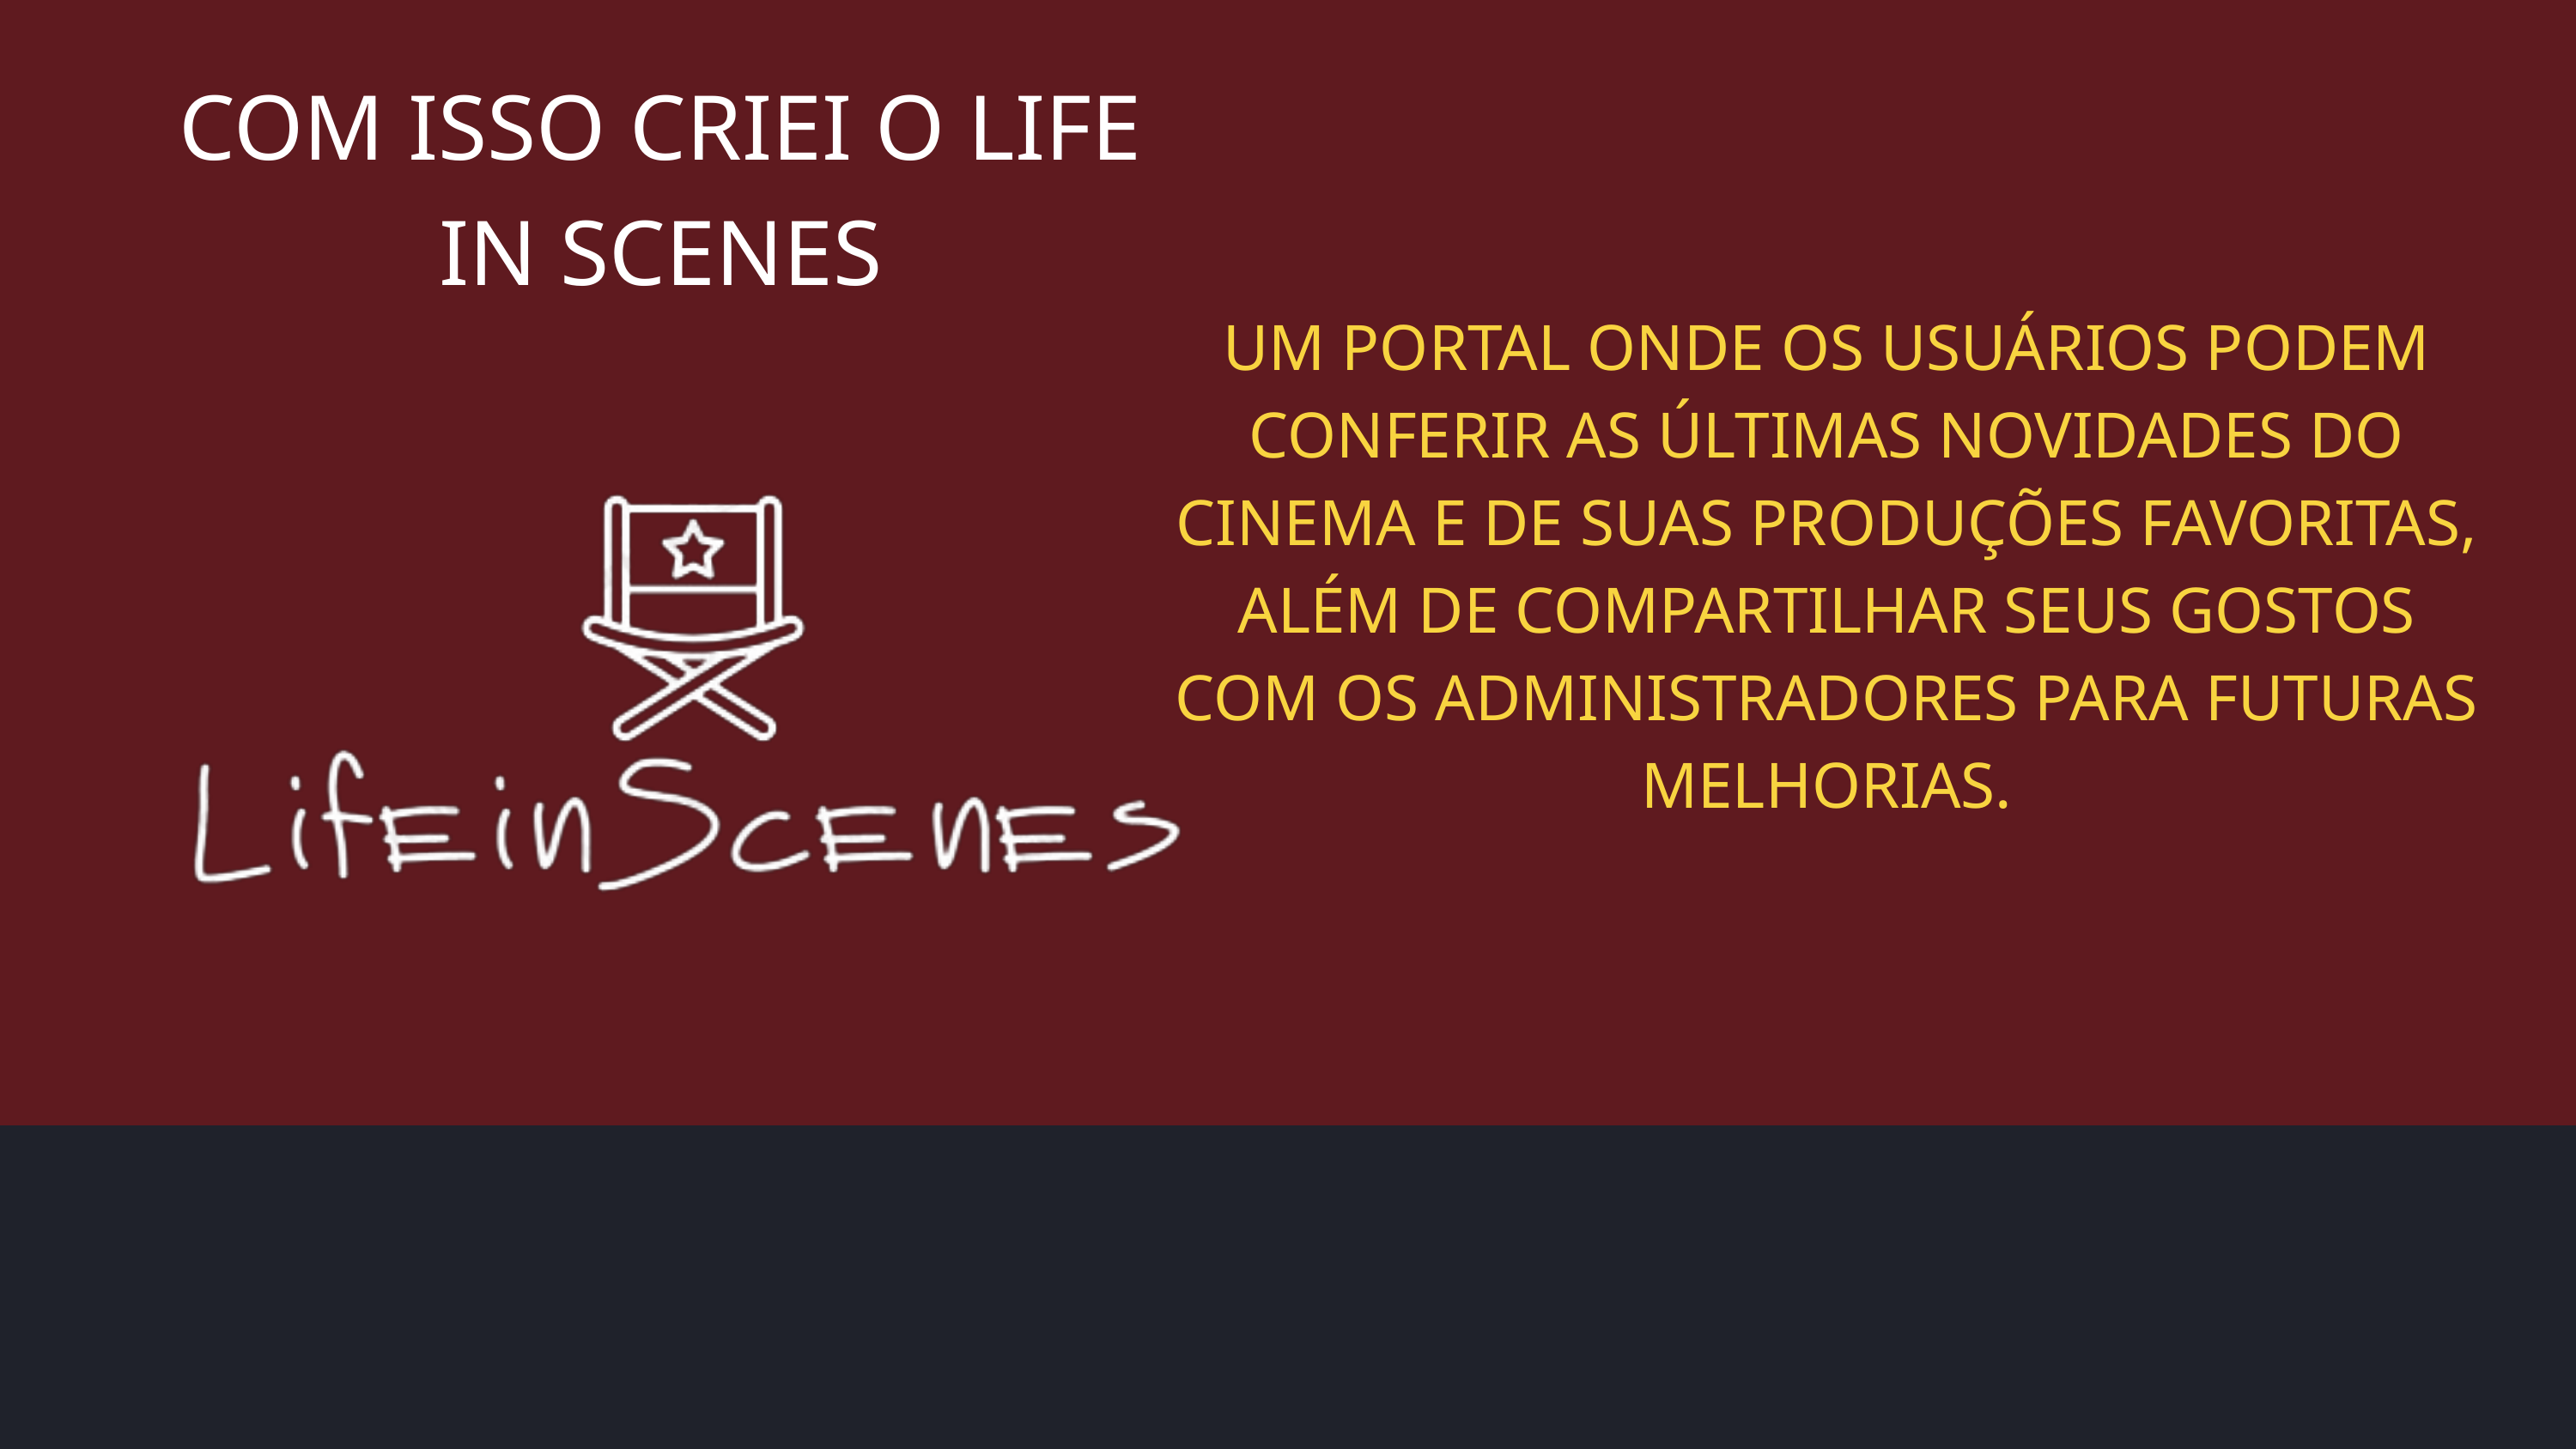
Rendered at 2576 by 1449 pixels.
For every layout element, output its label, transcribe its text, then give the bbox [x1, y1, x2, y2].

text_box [0, 1125, 2576, 1449]
text_box COM ISSO CRIEI O LIFE IN SCENES [155, 52, 1166, 304]
text_box [55, 76, 1377, 1123]
text_box UM PORTAL ONDE OS USUÁRIOS PODEM CONFERIR AS ÚLTIMAS NOVIDADES DO CINEMA E DE SUAS PRODUÇÕES FAVORITAS, ALÉM DE COMPARTILHAR SEUS GOSTOS COM OS ADMINISTRADORES PARA FUTURAS MELHORIAS. [1165, 294, 2488, 822]
